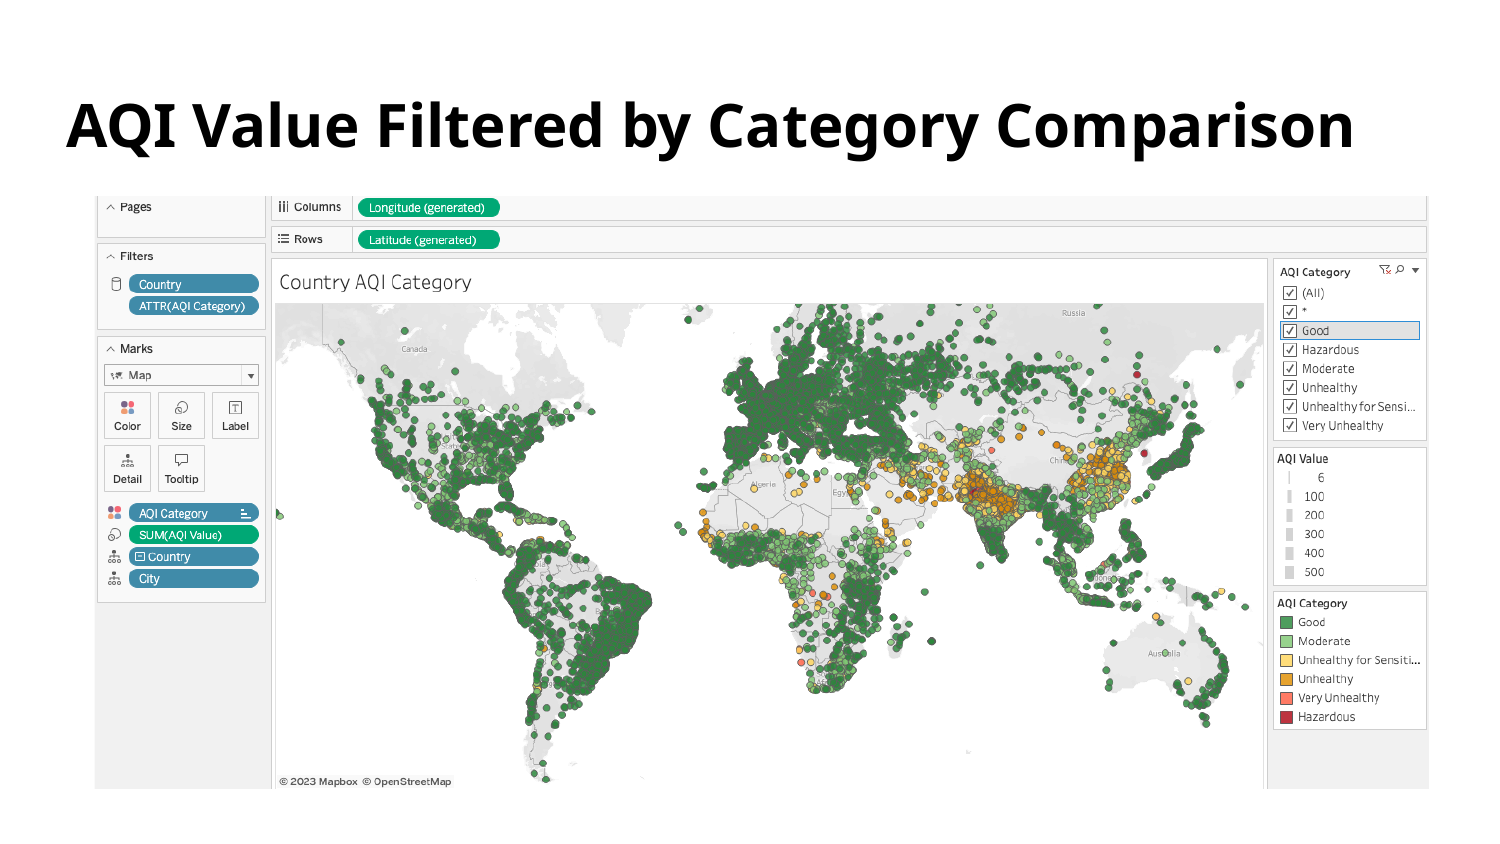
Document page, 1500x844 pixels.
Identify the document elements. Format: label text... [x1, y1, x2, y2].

picture [94, 196, 1430, 789]
title AQI Value Filtered by Category Comparison [51, 72, 1449, 176]
